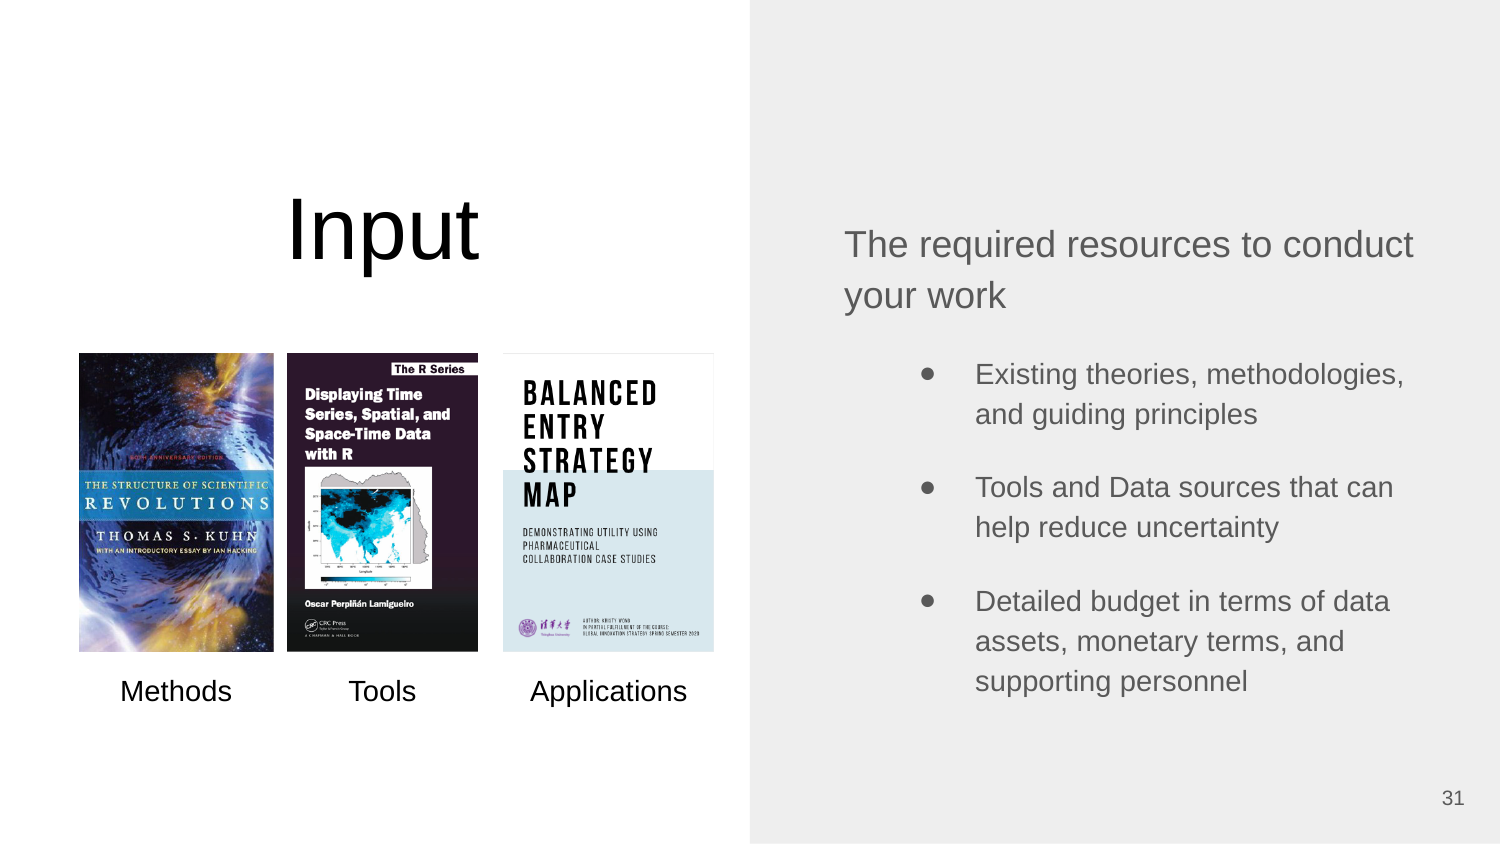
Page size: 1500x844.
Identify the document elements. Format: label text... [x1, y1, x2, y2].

text_box Methods [105, 664, 248, 715]
picture [78, 353, 274, 652]
picture [287, 353, 478, 652]
picture [503, 353, 715, 652]
slide_number 31 [1389, 764, 1480, 830]
title Input [51, 84, 715, 365]
text_box Applications [515, 664, 703, 715]
text_box Tools [333, 664, 432, 715]
list The required resources to conduct your work Existing theories, methodologies, and guiding principles Tools and Data sources that can help reduce uncertainty Detailed budget in terms of data assets, monetary terms, and supporting personnel [810, 156, 1440, 819]
